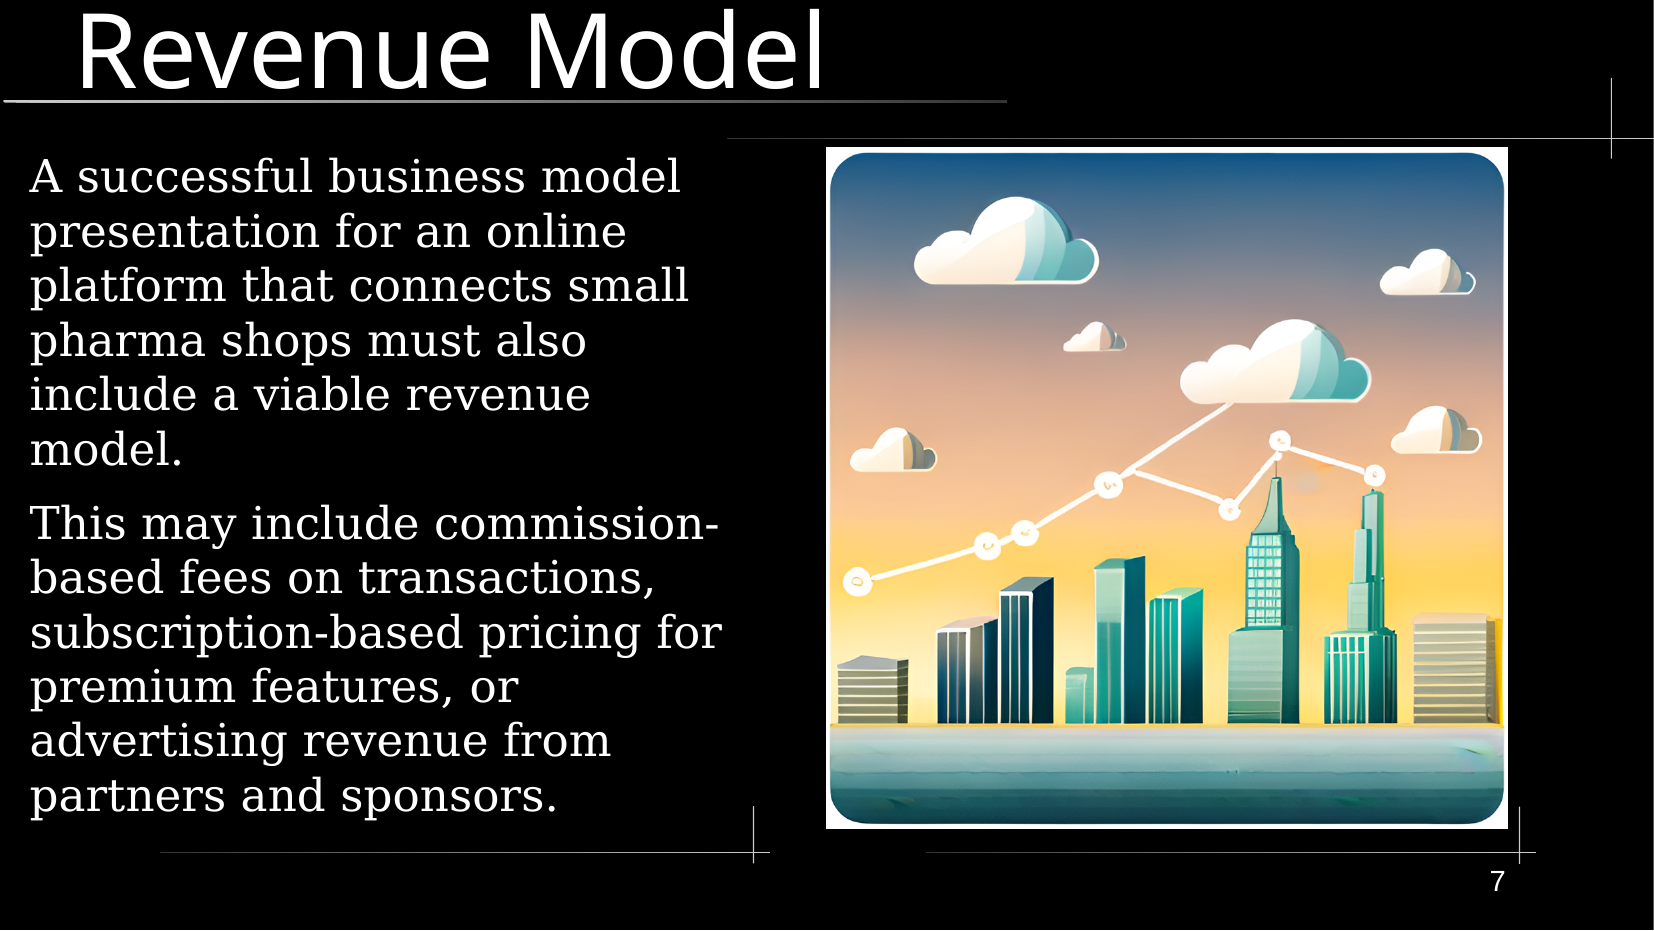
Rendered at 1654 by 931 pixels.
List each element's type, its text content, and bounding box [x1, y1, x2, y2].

picture [826, 147, 1508, 829]
list A successful business model presentation for an online platform that connects small pharma shops must also include a viable revenue model. This may include commission-based fees on transactions, subscription-based pricing for premium features, or advertising revenue from partners and sponsors. [29, 147, 739, 827]
slide_number 7 [1240, 862, 1506, 930]
text_box Revenue Model [58, 0, 857, 325]
